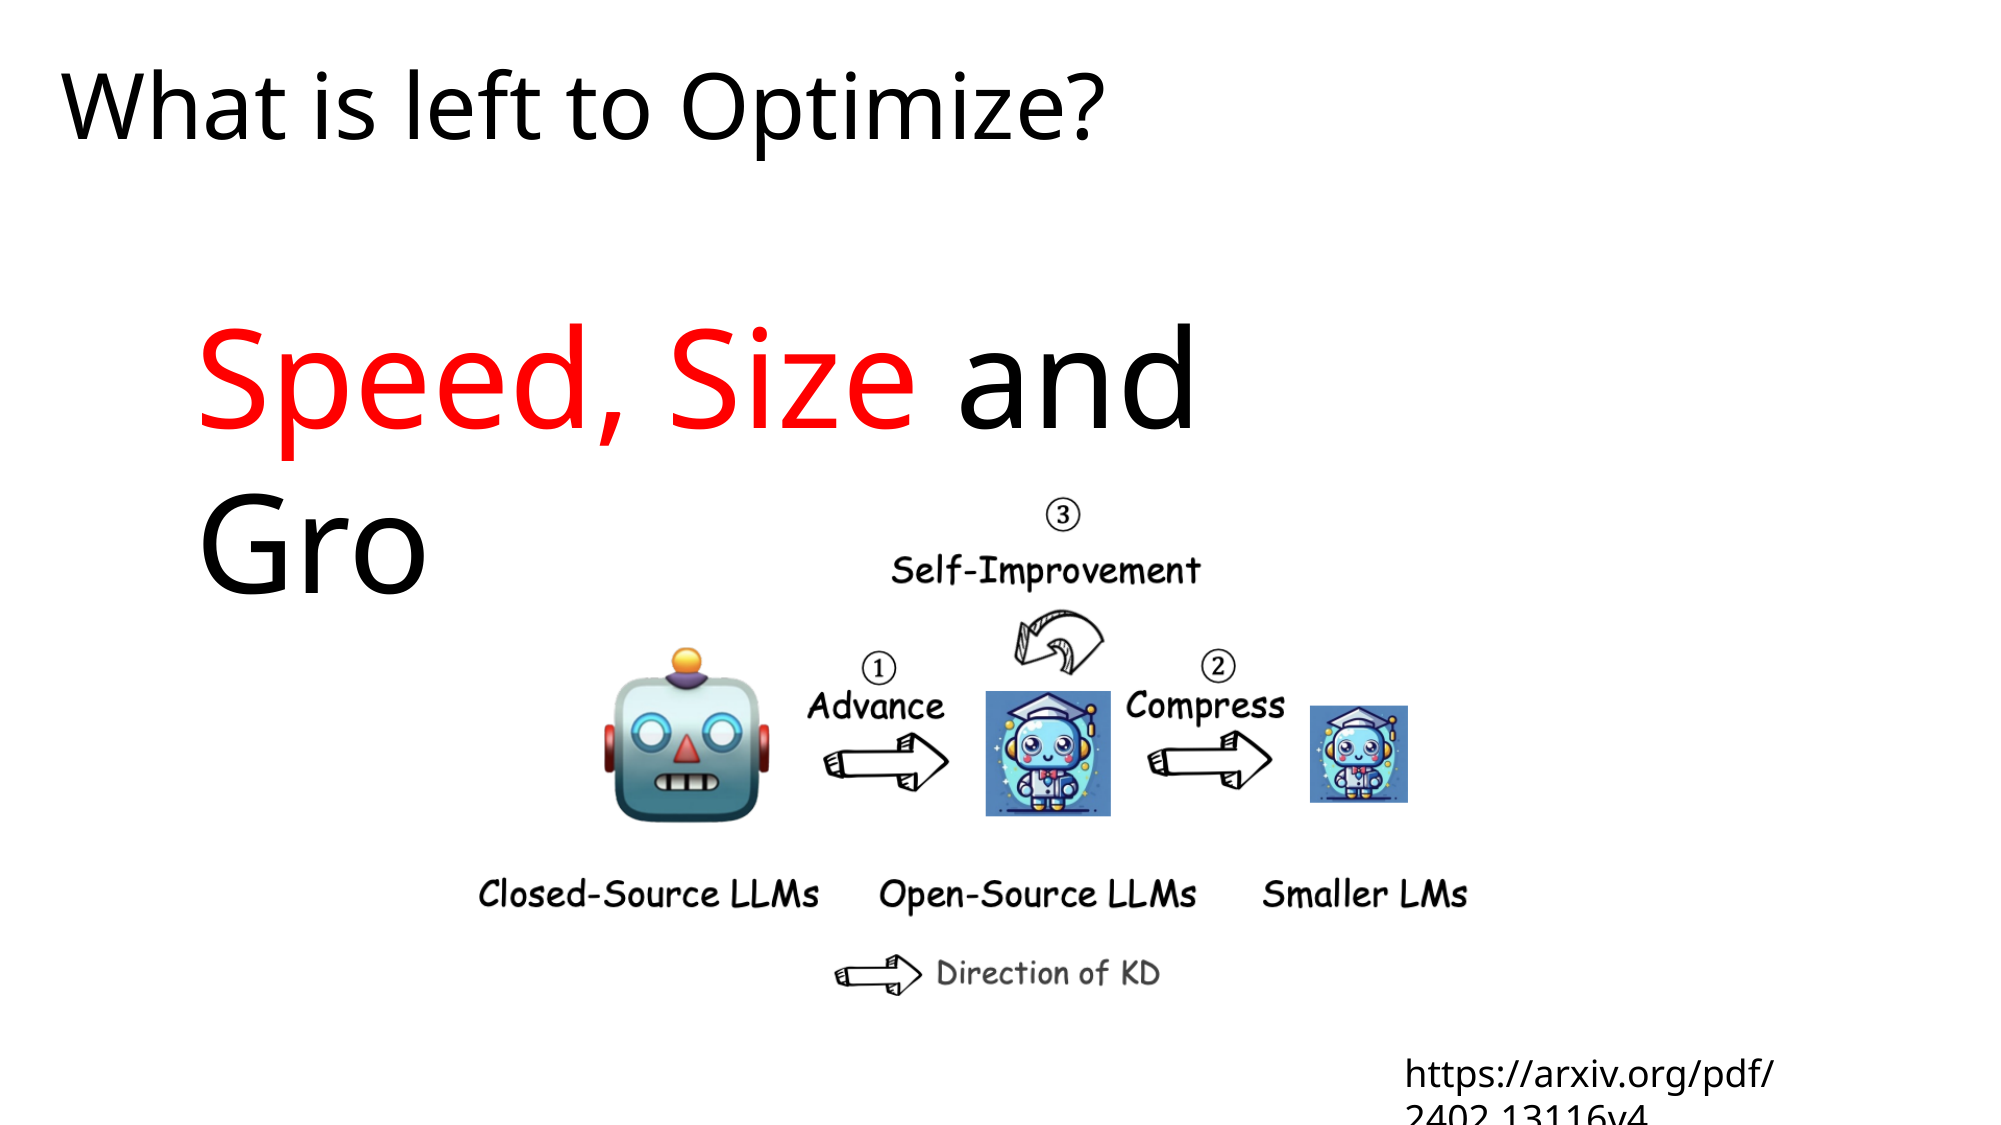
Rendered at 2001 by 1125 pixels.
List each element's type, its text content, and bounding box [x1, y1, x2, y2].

text_box https://arxiv.org/pdf/2402.13116v4 [1389, 1042, 2000, 1125]
picture [428, 479, 1532, 1043]
text_box Speed, Size and Grounding [180, 283, 1820, 628]
title What is left to Optimize? [45, 1, 1914, 219]
